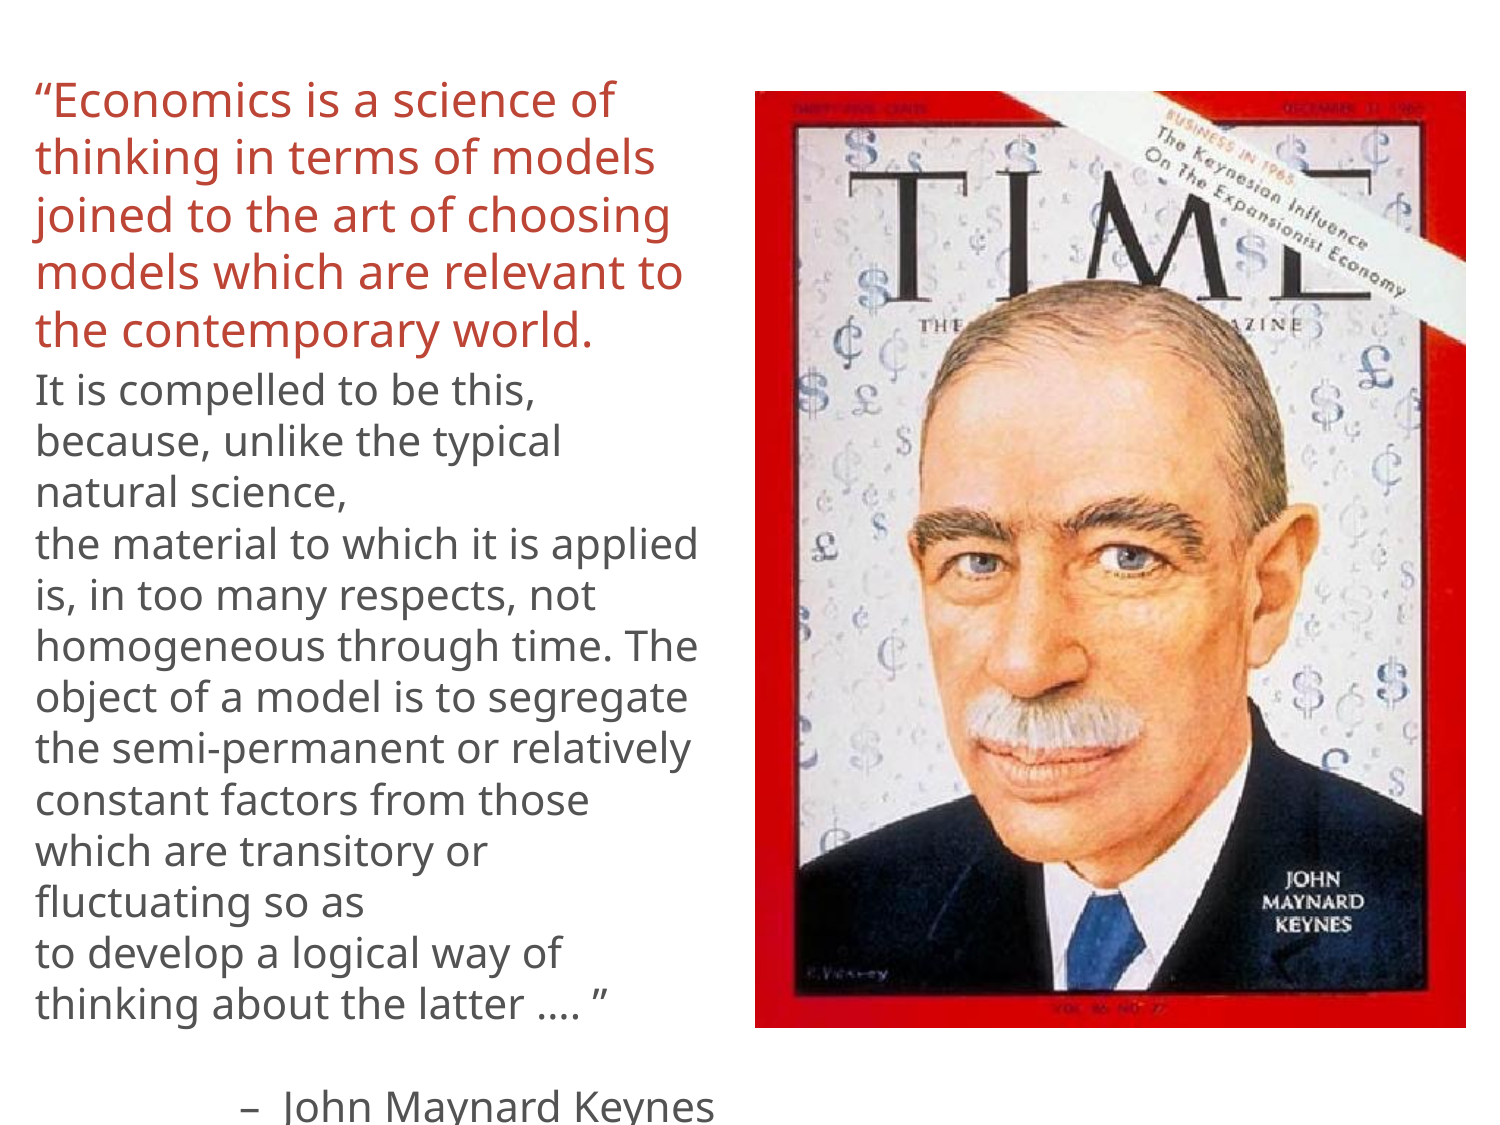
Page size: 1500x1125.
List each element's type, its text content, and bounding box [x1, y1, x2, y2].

picture [754, 91, 1466, 1028]
subtitle “Economics is a science of thinking in terms of models joined to the art of choosing models which are relevant to the contemporary world. [28, 62, 735, 552]
text_box It is compelled to be this, because, unlike the typical natural science, the material to which it is applied is, in too many respects, not homogeneous through time. The object of a model is to segregate the semi-permanent or relatively constant factors from those which are transitory or fluctuating so as to develop a logical way of thinking about the latter …. ” – John Maynard Keynes [28, 356, 722, 1125]
